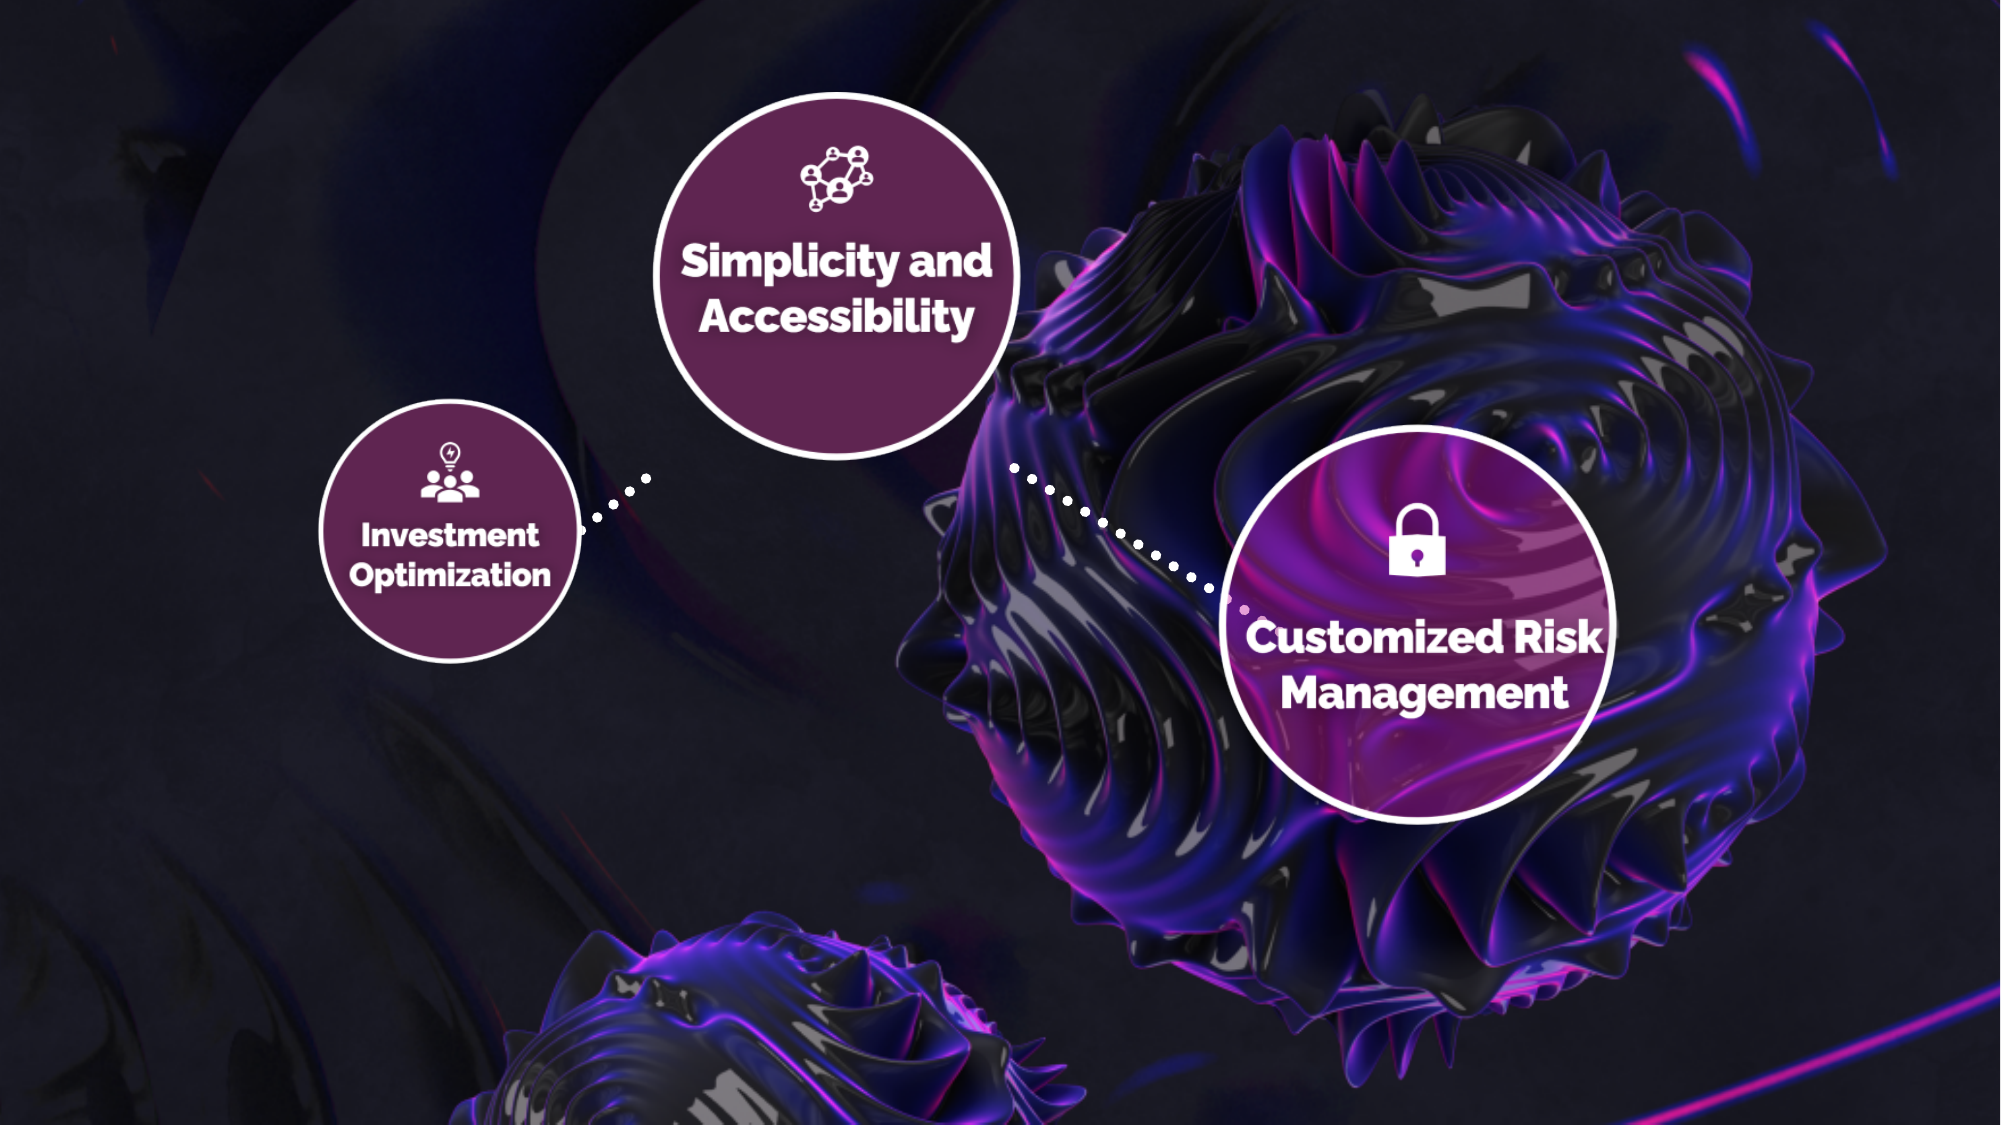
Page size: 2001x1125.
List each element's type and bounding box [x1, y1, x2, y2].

text_box [132, 151, 1868, 973]
picture [0, 0, 2001, 1125]
